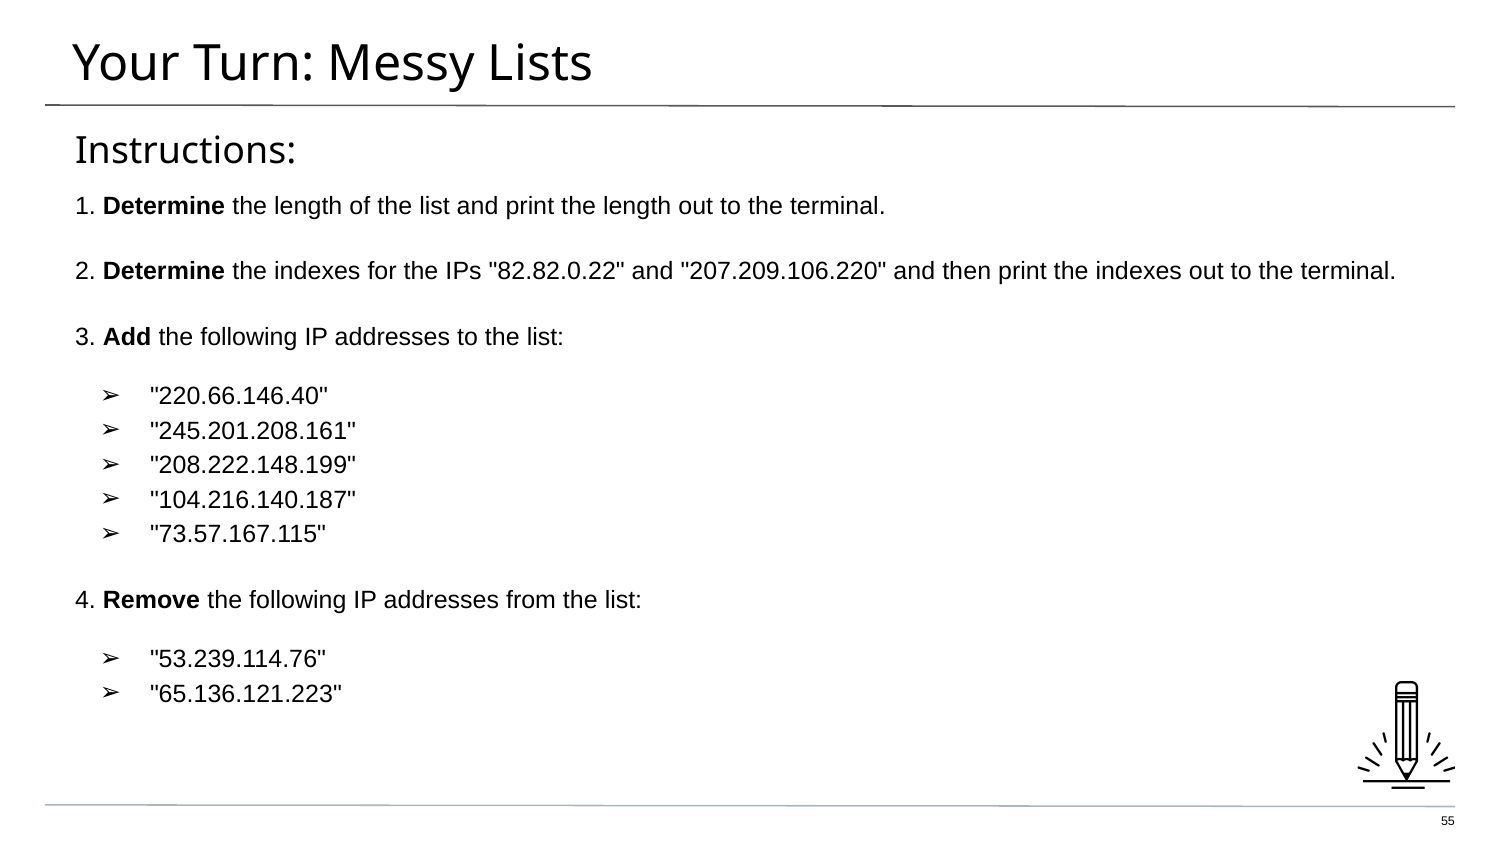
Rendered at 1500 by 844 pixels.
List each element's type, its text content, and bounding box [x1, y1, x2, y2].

picture [1357, 710, 1455, 789]
subtitle Instructions: [0, 110, 1500, 171]
slide_number ‹#› [1412, 813, 1455, 831]
list 1. Determine the length of the list and print the length out to the terminal. 2. Determine the indexes for the IPs "82.82.0.22" and "207.209.106.220" and then print the indexes out to the terminal. 3. Add the following IP addresses to the list: "220.66.146.40" "245.201.208.161" "208.222.148.199" "104.216.140.187" "73.57.167.115" 4. Remove the following IP addresses from the list: "53.239.114.76" "65.136.121.223" [0, 184, 1500, 710]
title Your Turn: Messy Lists [0, 0, 1500, 88]
